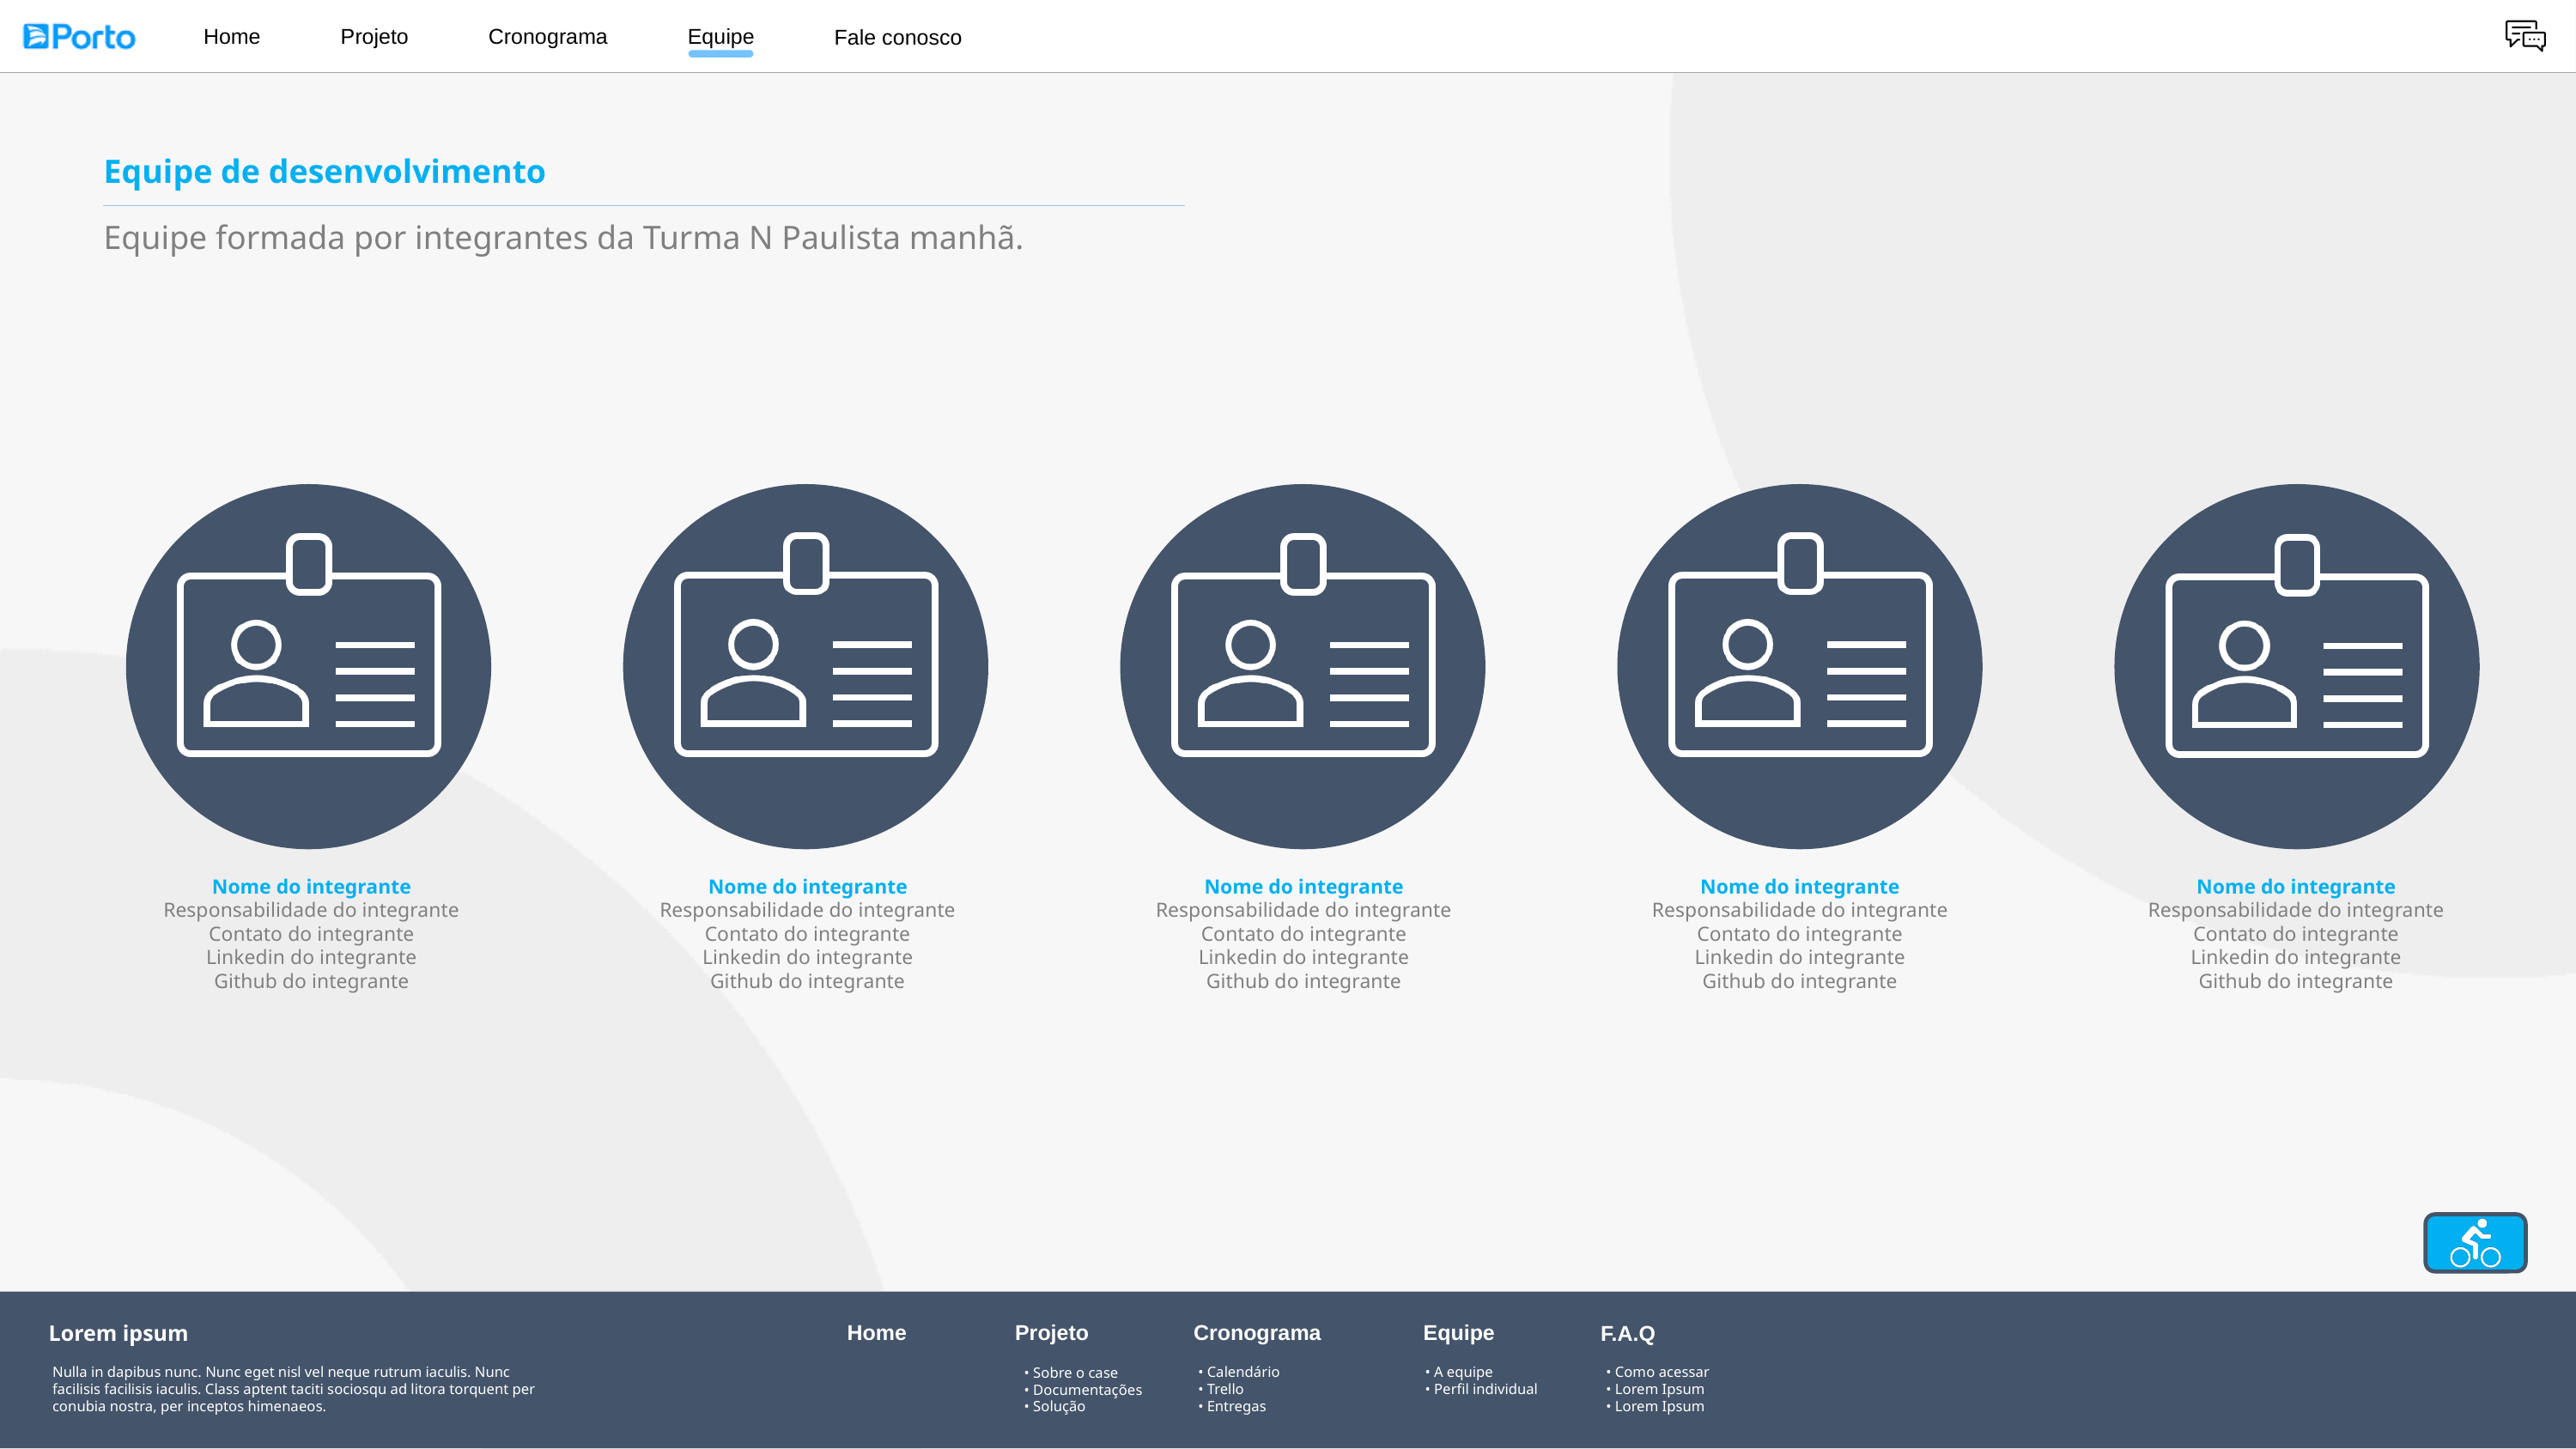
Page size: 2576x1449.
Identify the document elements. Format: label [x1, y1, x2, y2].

picture [2506, 16, 2546, 56]
picture [14, 16, 142, 57]
text_box [0, 0, 2576, 73]
picture [0, 73, 2576, 1449]
text_box [2425, 1214, 2526, 1272]
